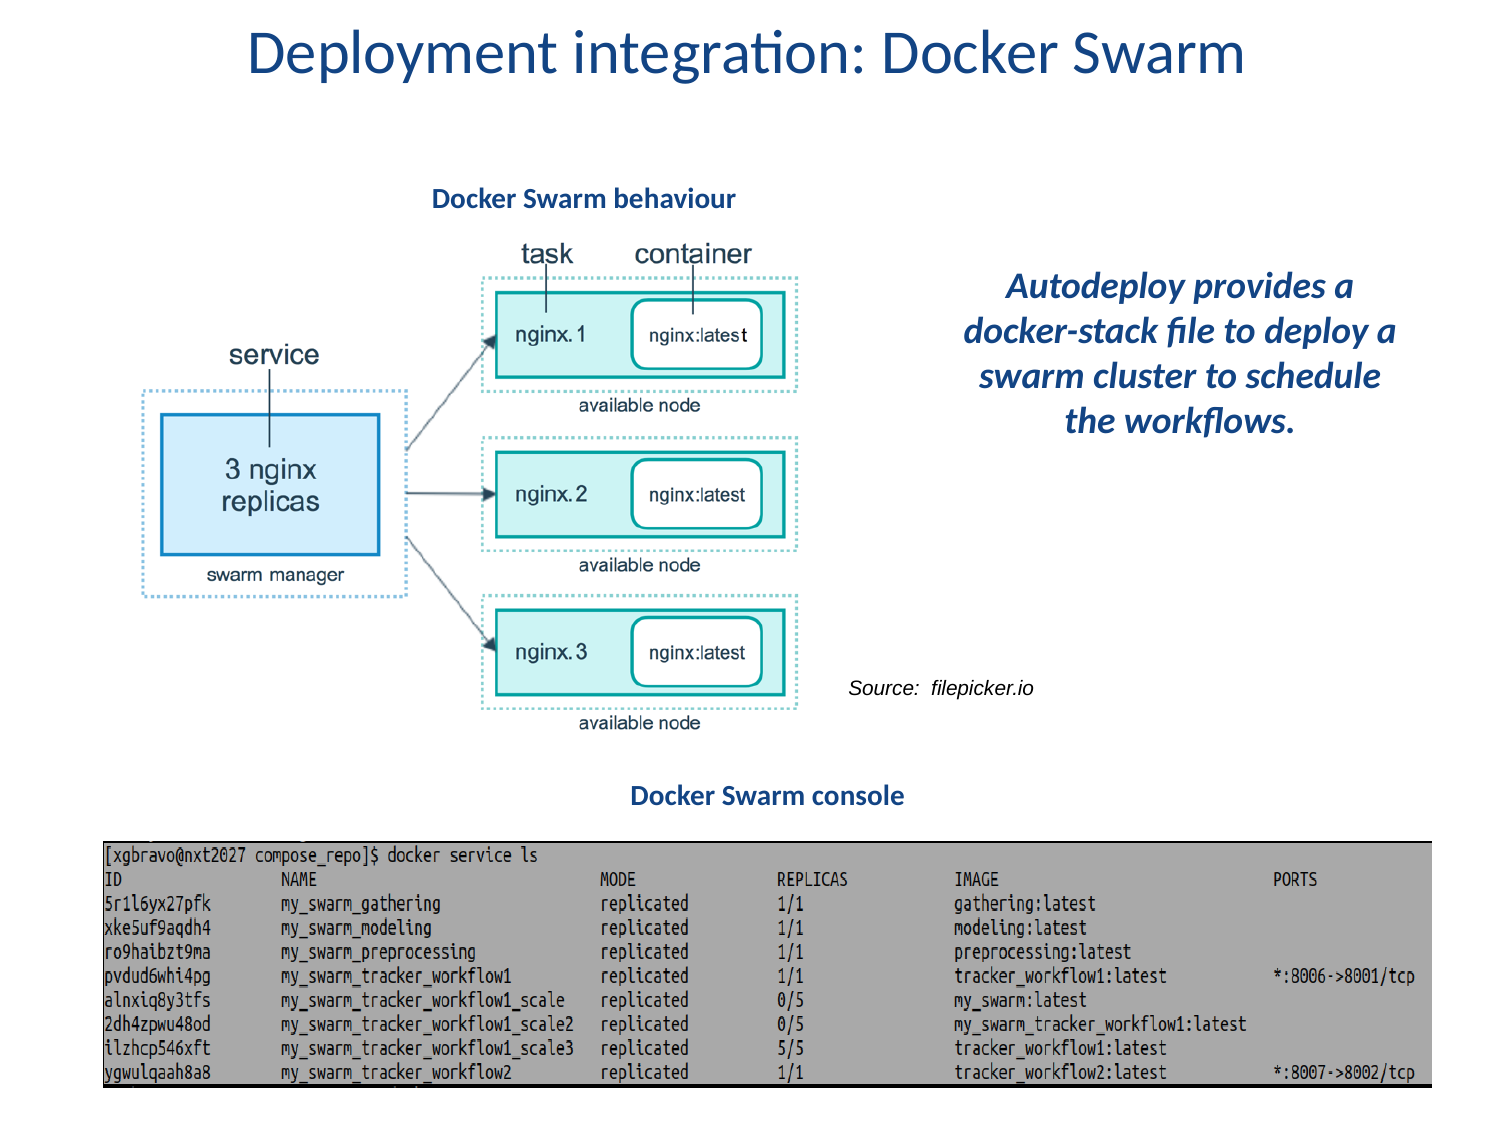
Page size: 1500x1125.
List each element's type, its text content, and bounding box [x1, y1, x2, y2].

text_box Docker Swarm behaviour [349, 169, 819, 226]
text_box Source: filepicker.io [863, 659, 1099, 706]
text_box Autodeploy provides a docker-stack file to deploy a swarm cluster to schedule the workflows. [945, 236, 1415, 467]
picture [103, 841, 1432, 1088]
text_box Deployment integration: Docker Swarm [14, 0, 1480, 100]
picture [120, 236, 859, 746]
text_box Docker Swarm console [533, 765, 1003, 822]
